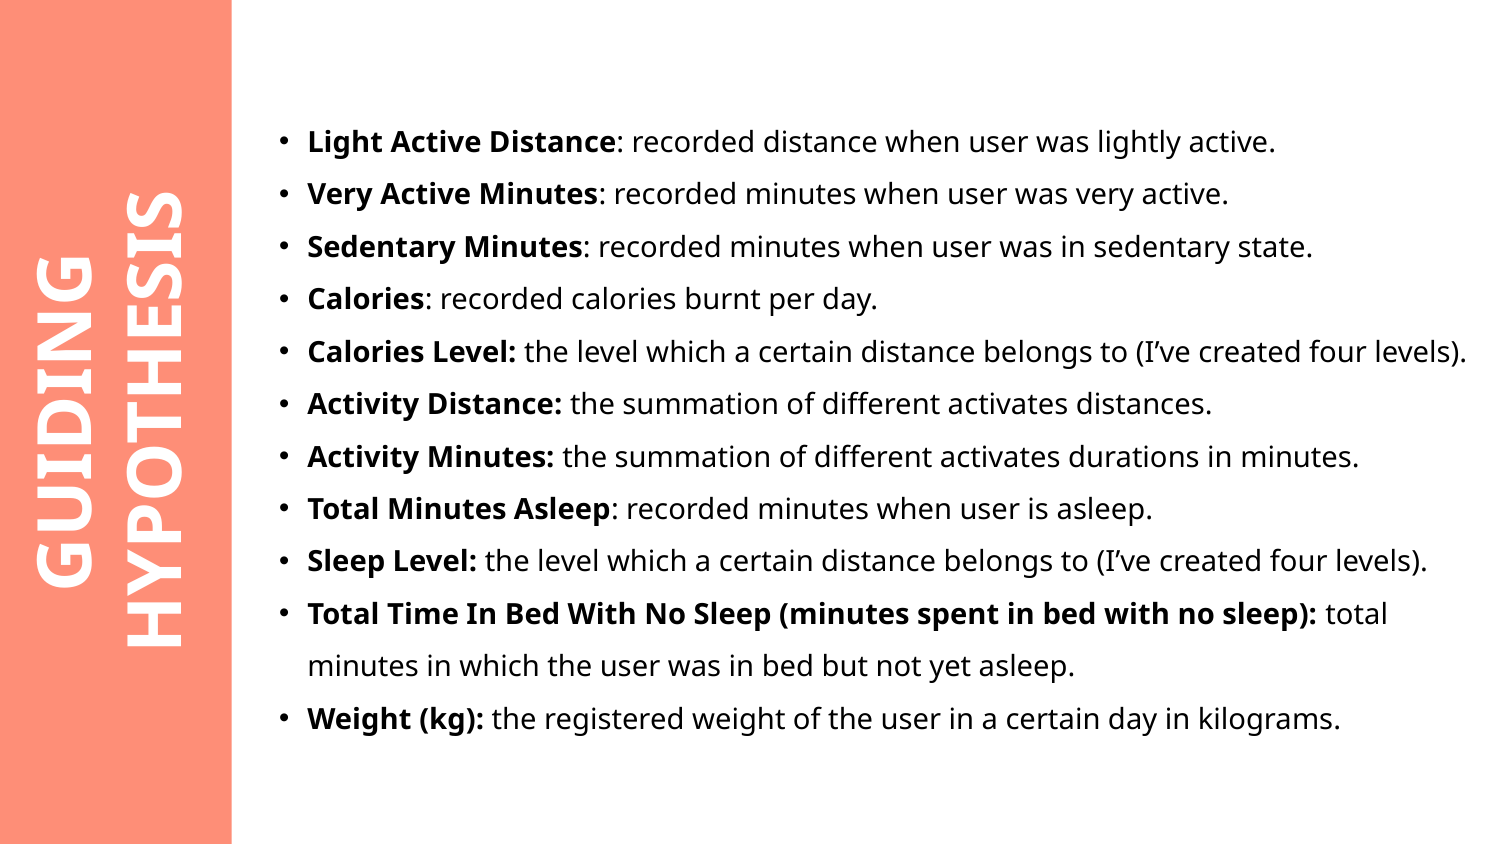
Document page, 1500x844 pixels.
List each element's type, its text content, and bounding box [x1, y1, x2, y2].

text_box Light Active Distance: recorded distance when user was lightly active. Very Active Minutes: recorded minutes when user was very active. Sedentary Minutes: recorded minutes when user was in sedentary state. Calories: recorded calories burnt per day. Calories Level: the level which a certain distance belongs to (I’ve created four levels). Activity Distance: the summation of different activates distances. Activity Minutes: the summation of different activates durations in minutes. Total Minutes Asleep: recorded minutes when user is asleep. Sleep Level: the level which a certain distance belongs to (I’ve created four levels). Total Time In Bed With No Sleep (minutes spent in bed with no sleep): total minutes in which the user was in bed but not yet asleep. Weight (kg): the registered weight of the user in a certain day in kilograms. [264, 98, 1484, 743]
text_box GUIDING HYPOTHESIS [0, 0, 233, 844]
